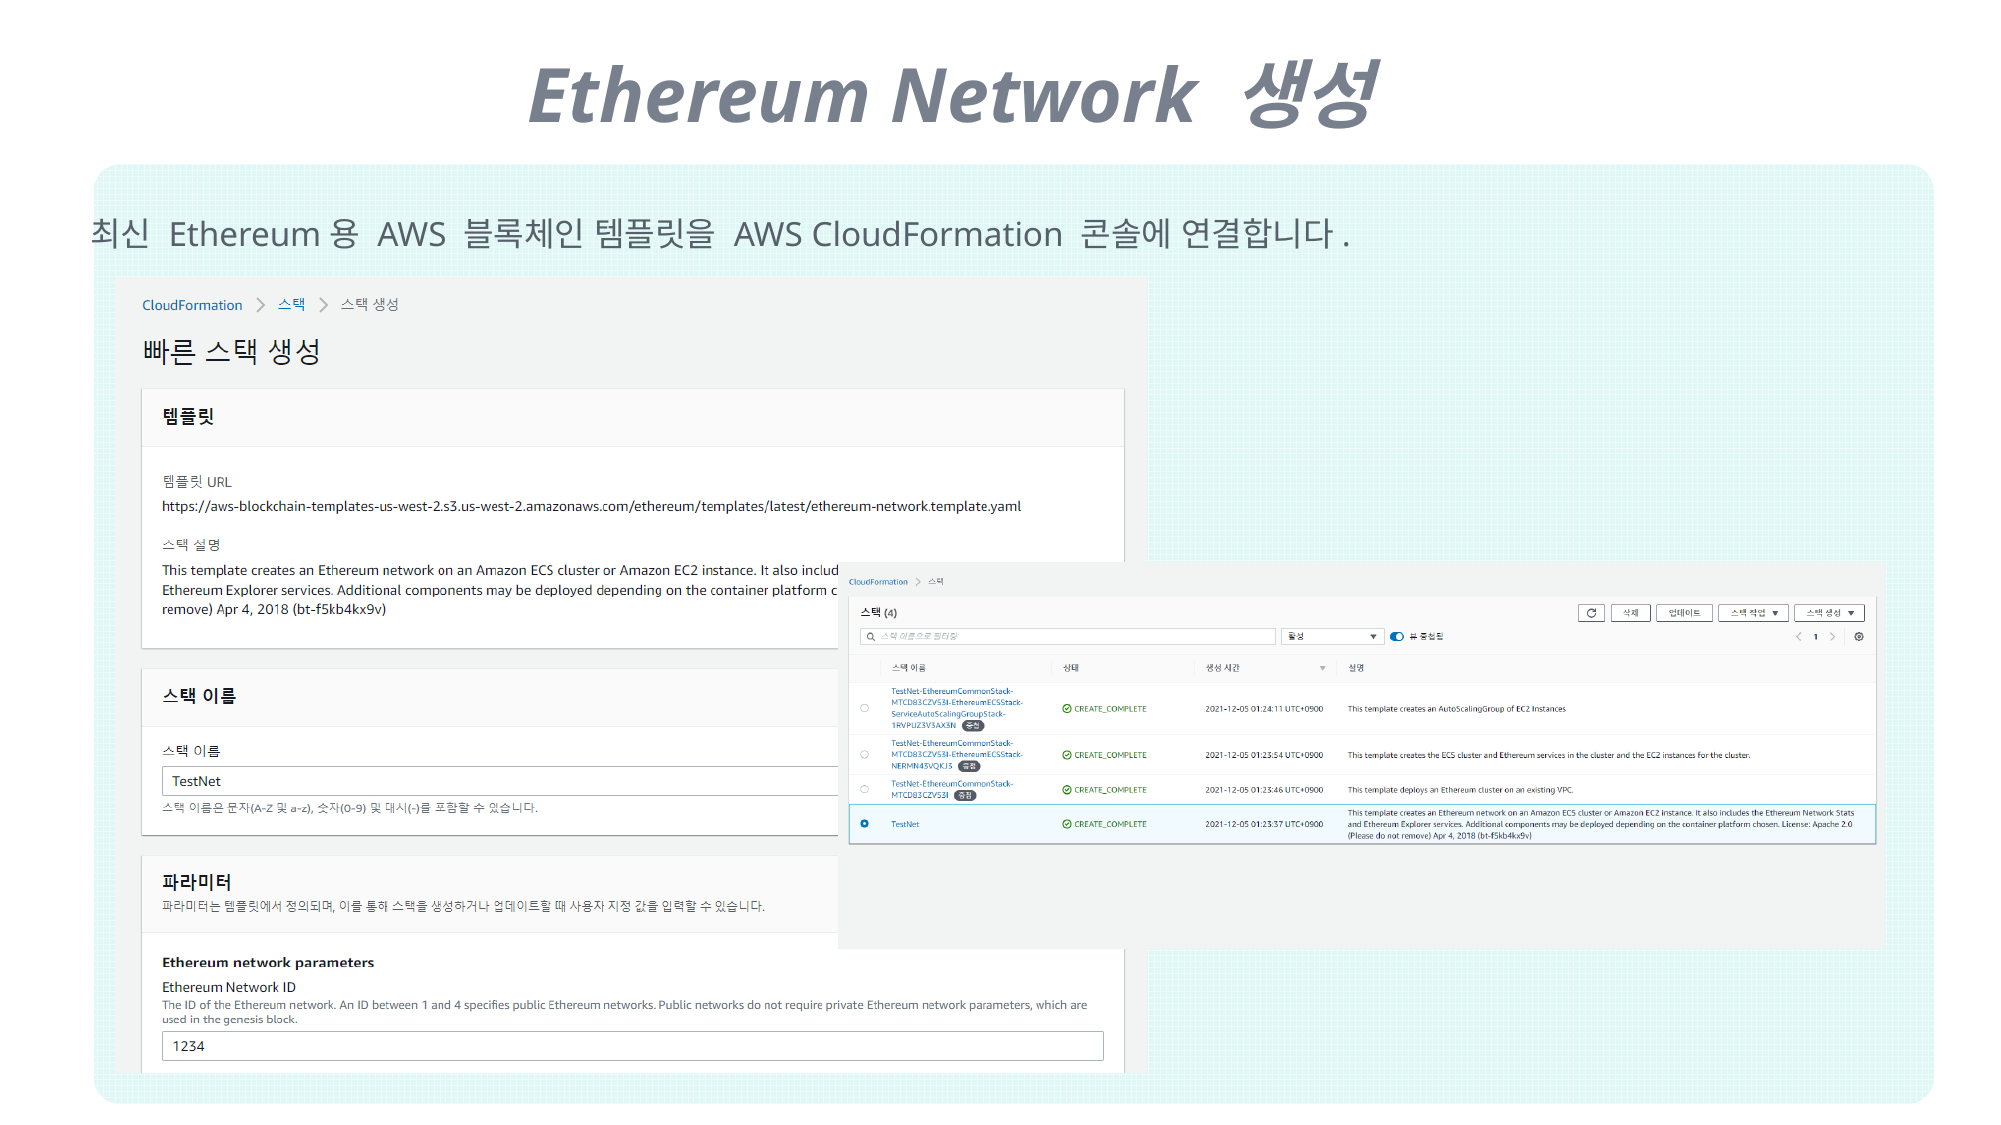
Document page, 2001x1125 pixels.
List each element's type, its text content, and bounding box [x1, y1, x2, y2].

text_box [92, 163, 1935, 1106]
text_box 최신 Ethereum용 AWS 블록체인 템플릿을 AWS CloudFormation 콘솔에 연결합니다. [0, 186, 1588, 261]
picture [115, 277, 1885, 1073]
text_box Ethereum Network 생성 [350, 0, 1551, 145]
